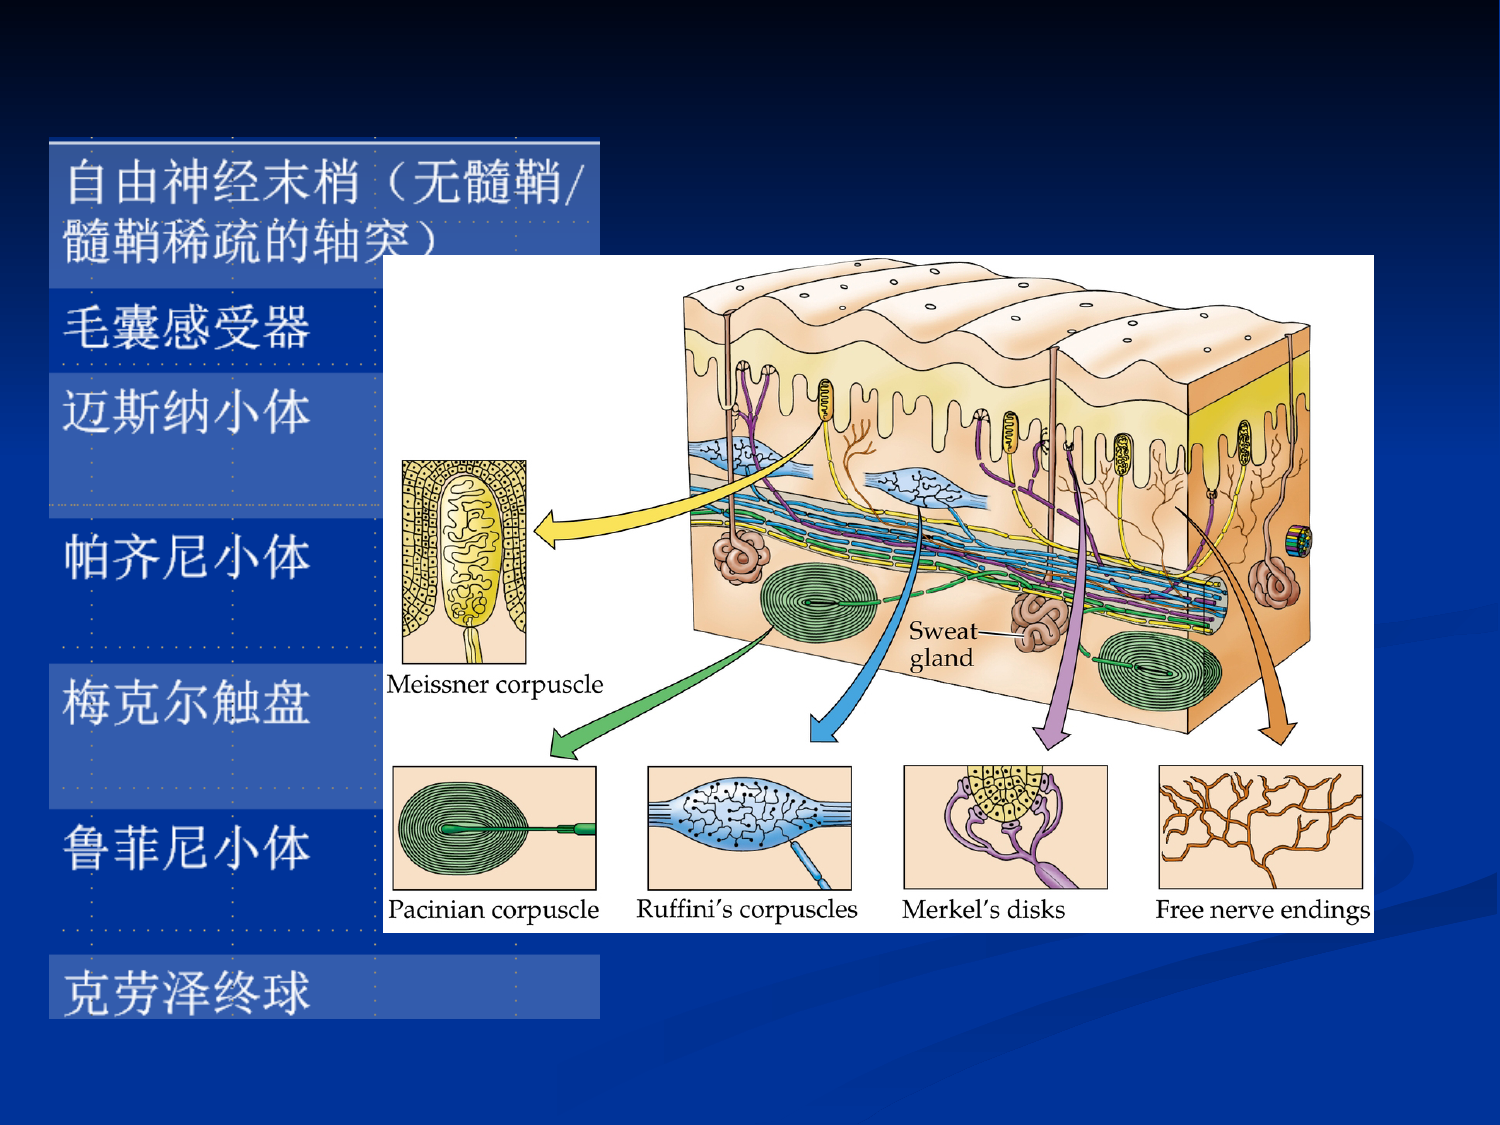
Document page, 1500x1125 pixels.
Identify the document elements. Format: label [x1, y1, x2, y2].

picture [49, 136, 1374, 1019]
